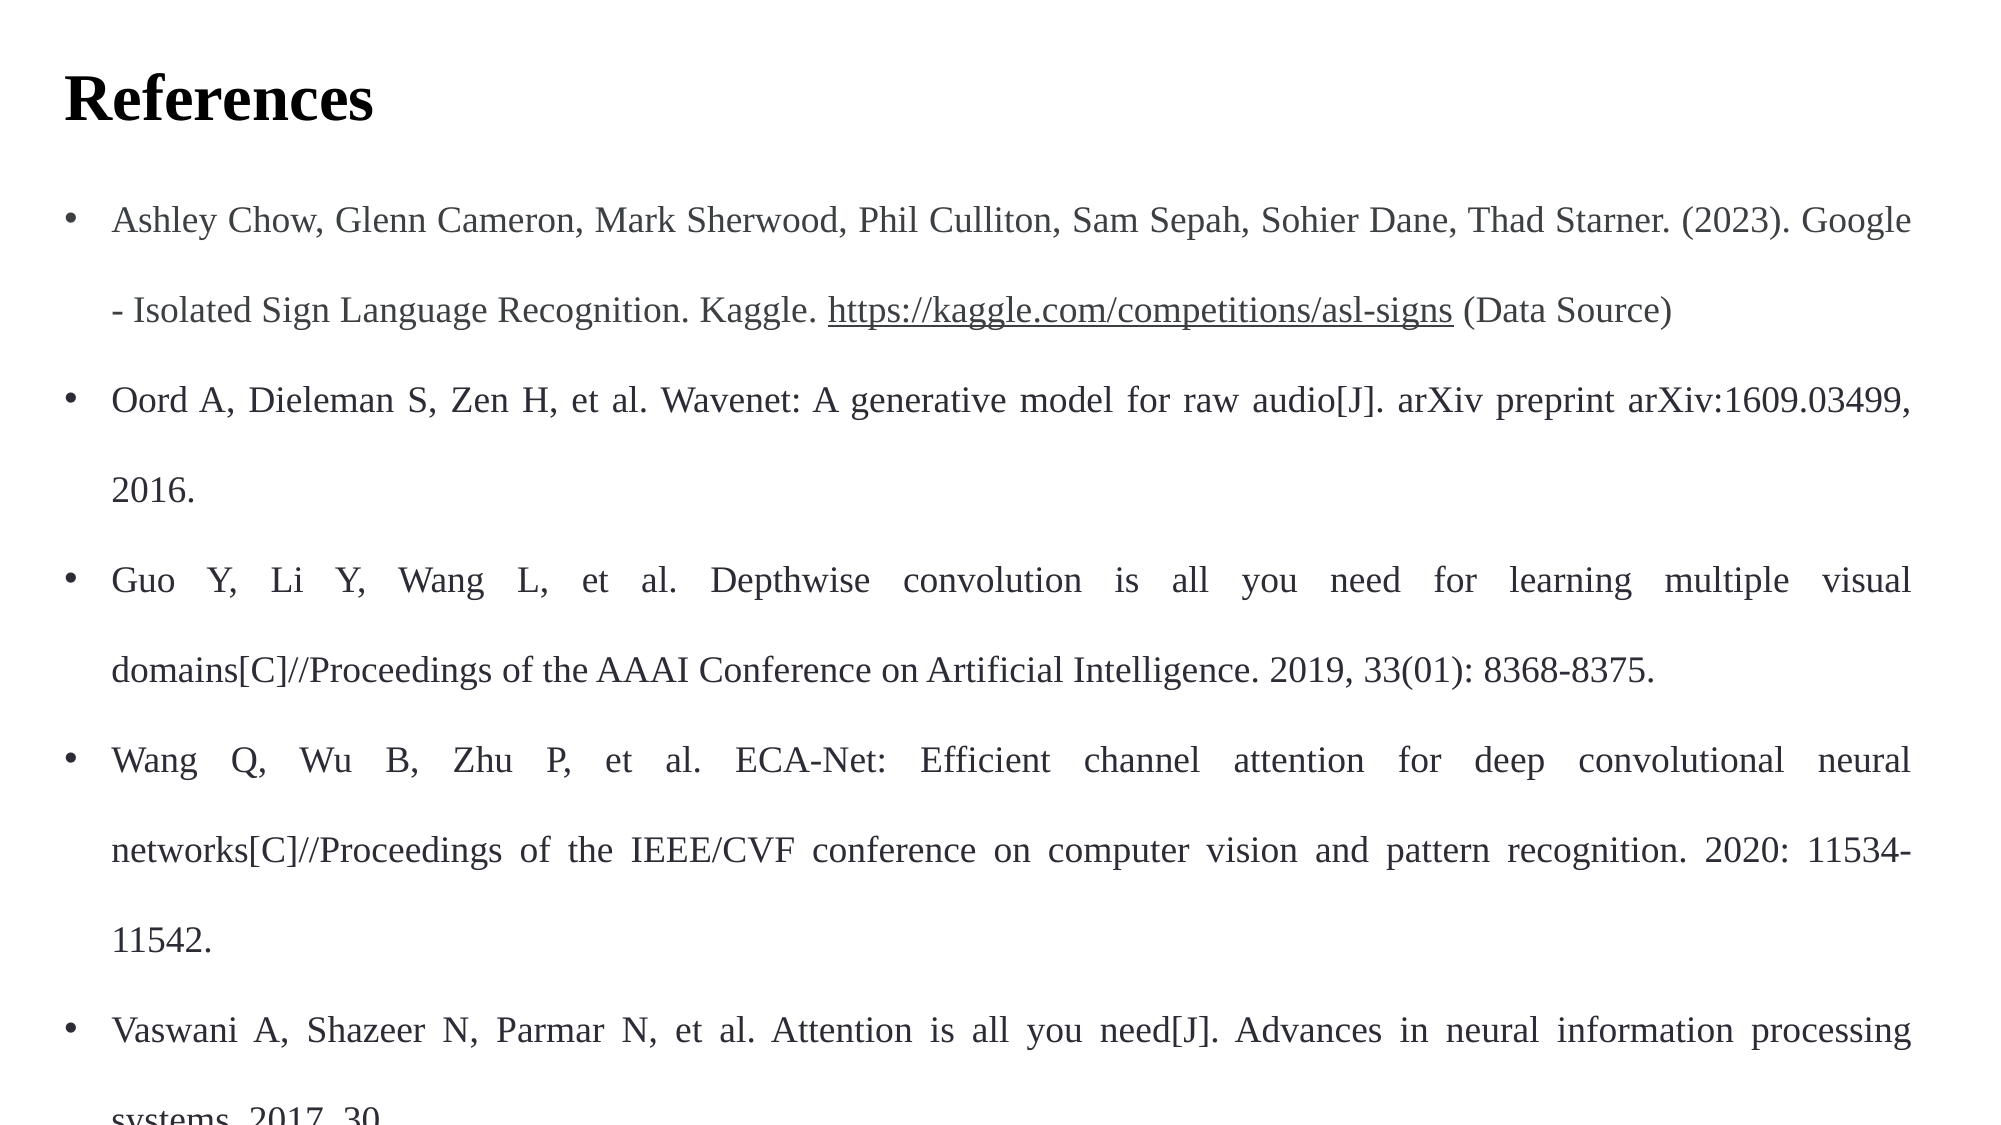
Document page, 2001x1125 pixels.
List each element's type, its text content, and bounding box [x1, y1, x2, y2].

text_box References [49, 46, 796, 142]
text_box Ashley Chow, Glenn Cameron, Mark Sherwood, Phil Culliton, Sam Sepah, Sohier Dane, Thad Starner. (2023). Google - Isolated Sign Language Recognition. Kaggle. https://kaggle.com/competitions/asl-signs (Data Source) Oord A, Dieleman S, Zen H, et al. Wavenet: A generative model for raw audio[J]. arXiv preprint arXiv:1609.03499, 2016. Guo Y, Li Y, Wang L, et al. Depthwise convolution is all you need for learning multiple visual domains[C]//Proceedings of the AAAI Conference on Artificial Intelligence. 2019, 33(01): 8368-8375. Wang Q, Wu B, Zhu P, et al. ECA-Net: Efficient channel attention for deep convolutional neural networks[C]//Proceedings of the IEEE/CVF conference on computer vision and pattern recognition. 2020: 11534-11542. Vaswani A, Shazeer N, Parmar N, et al. Attention is all you need[J]. Advances in neural information processing systems, 2017, 30. [49, 142, 1929, 1125]
